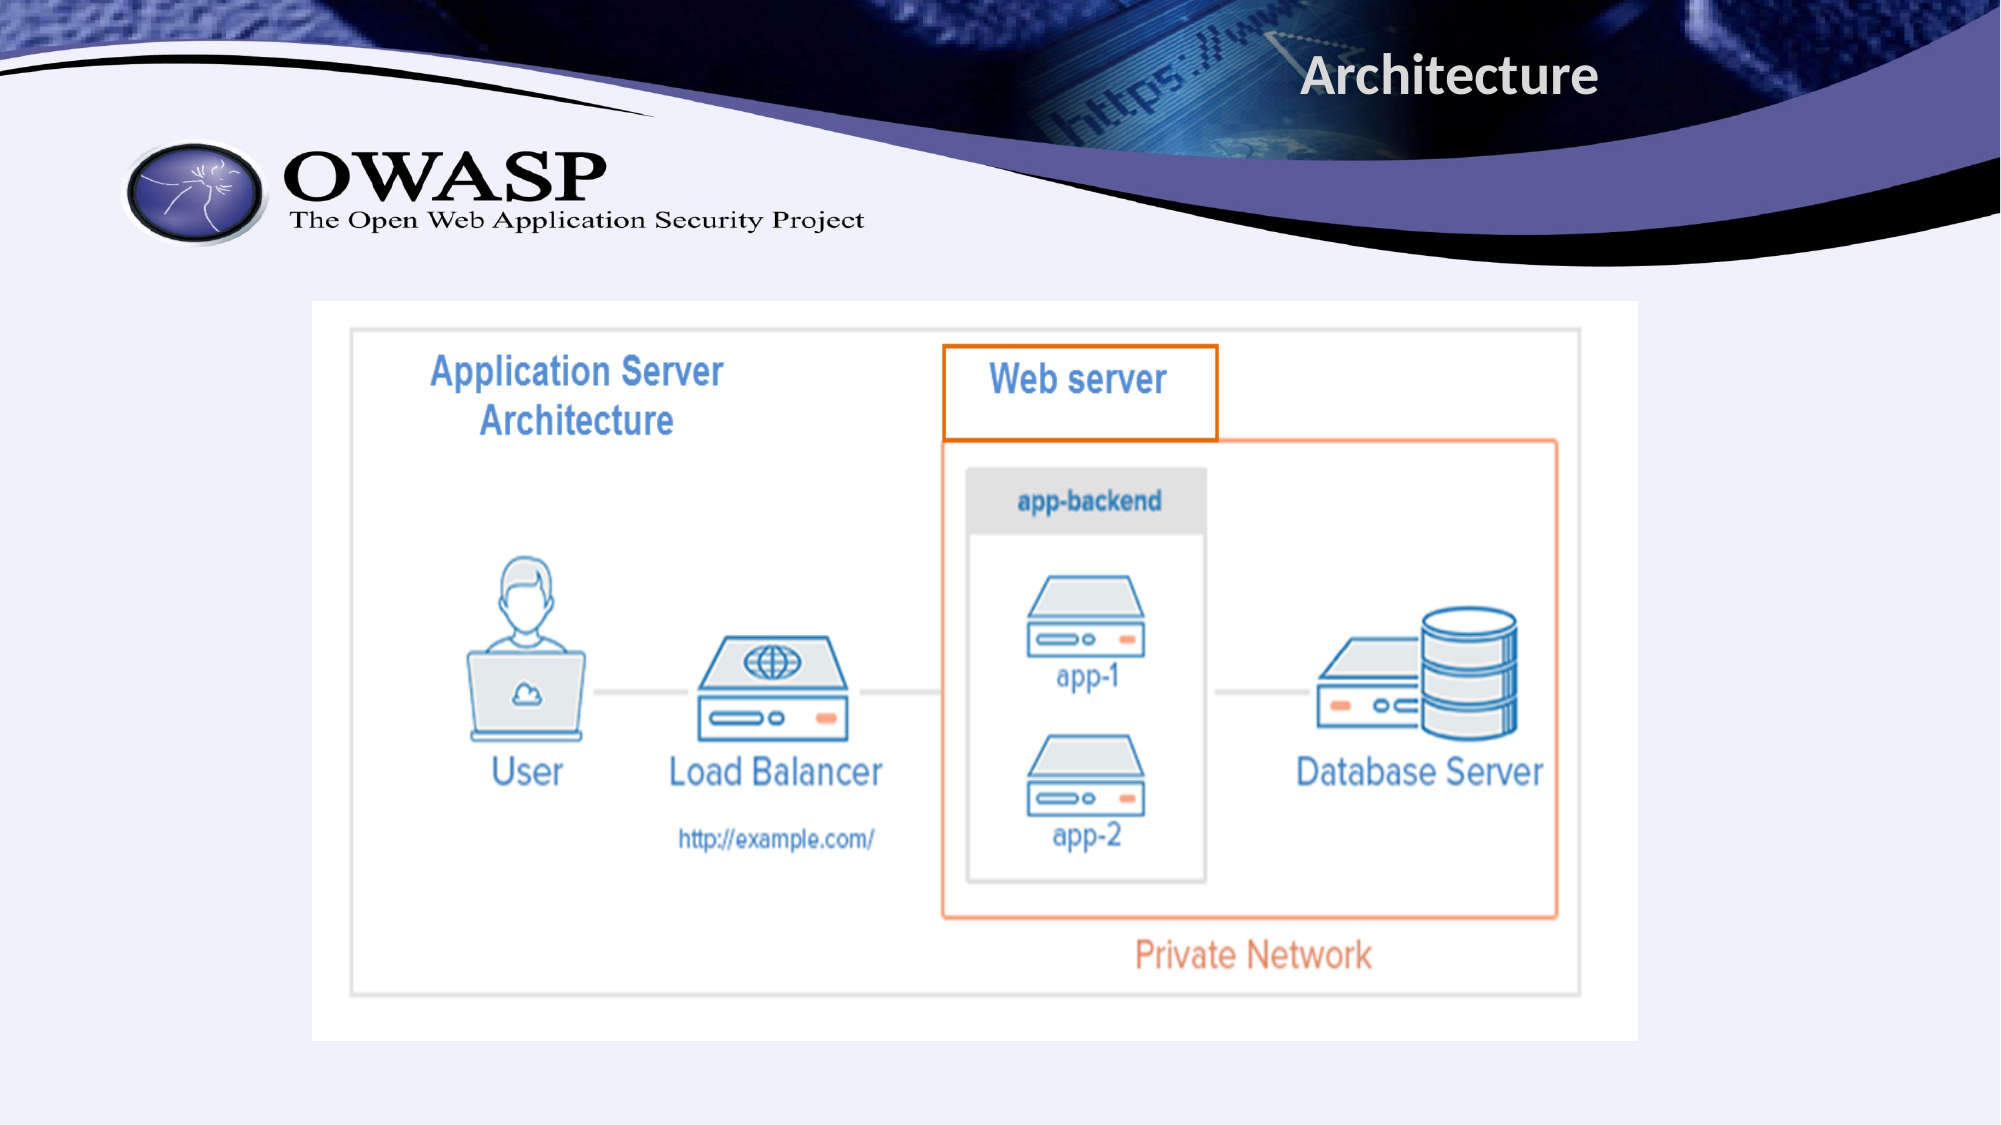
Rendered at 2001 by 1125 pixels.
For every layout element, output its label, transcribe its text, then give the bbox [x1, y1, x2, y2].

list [311, 301, 1638, 1041]
title Architecture [933, 12, 1967, 130]
picture [0, 0, 2001, 1125]
